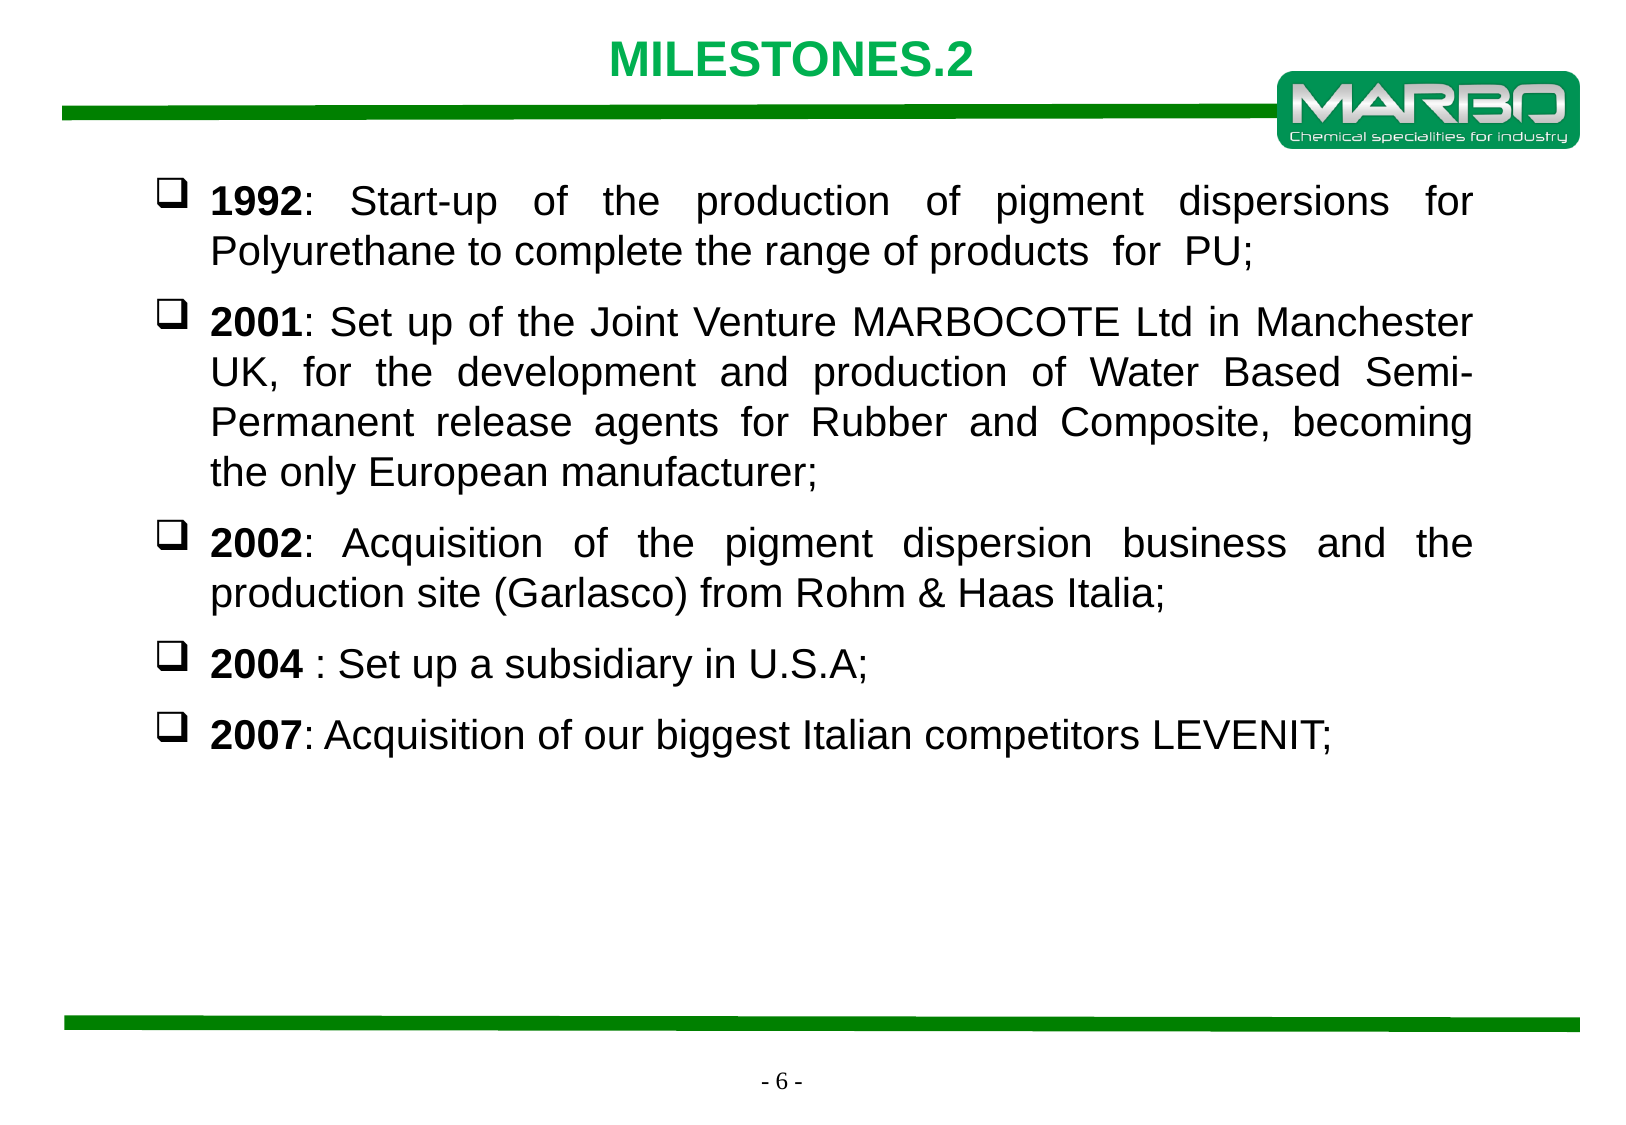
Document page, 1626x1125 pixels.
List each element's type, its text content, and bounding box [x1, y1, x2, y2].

text_box MILESTONES.2 [481, 18, 1144, 102]
text_box 1992: Start-up of the production of pigment dispersions for Polyurethane to complete the range of products for PU; 2001: Set up of the Joint Venture MARBOCOTE Ltd in Manchester UK, for the development and production of Water Based Semi-Permanent release agents for Rubber and Composite, becoming the only European manufacturer; 2002: Acquisition of the pigment dispersion business and the production site (Garlasco) from Rohm & Haas Italia; 2004 : Set up a subsidiary in U.S.A; 2007: Acquisition of our biggest Italian competitors LEVENIT; [139, 166, 1490, 935]
picture [1277, 71, 1580, 149]
